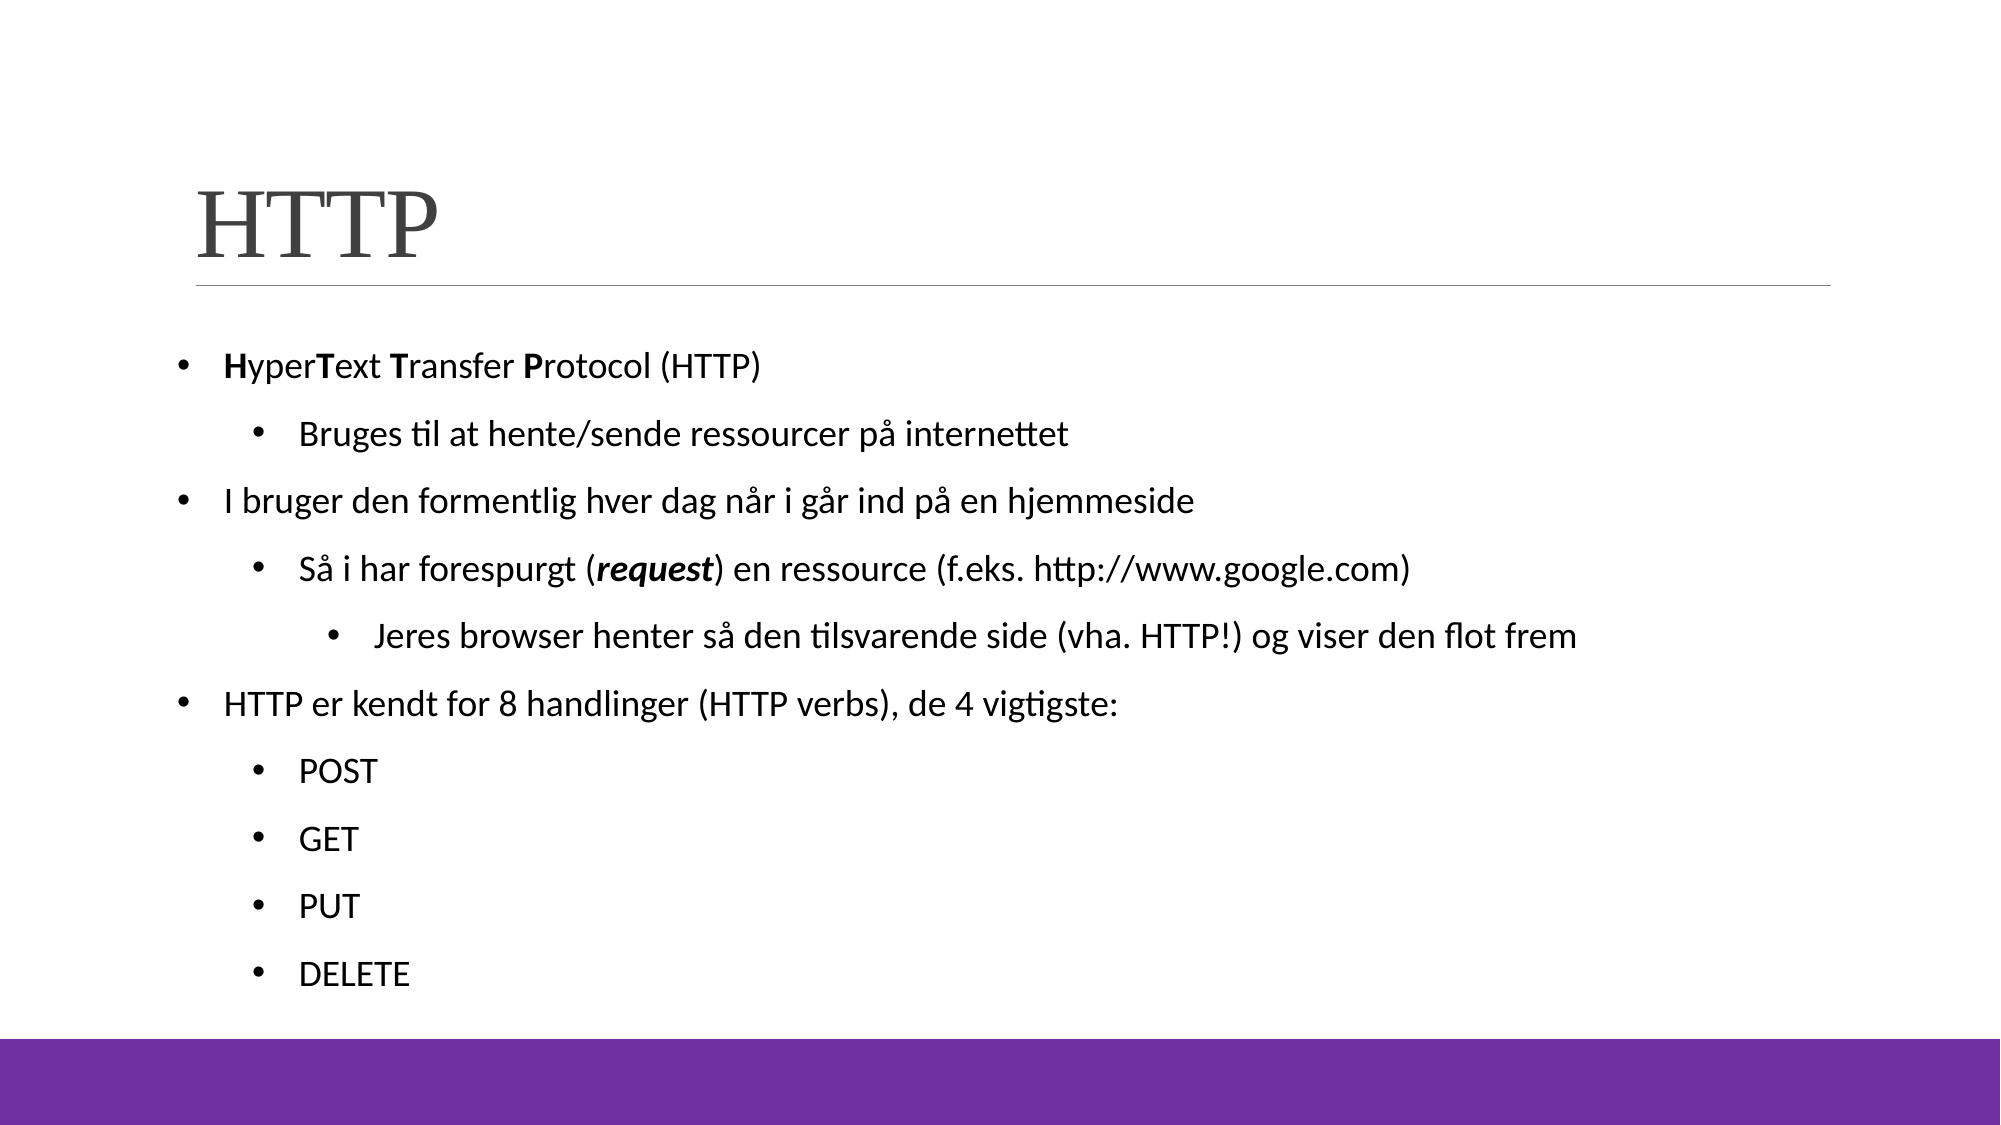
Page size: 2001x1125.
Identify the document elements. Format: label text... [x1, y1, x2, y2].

text_box HyperText Transfer Protocol (HTTP) Bruges til at hente/sende ressourcer på internettet I bruger den formentlig hver dag når i går ind på en hjemmeside Så i har forespurgt (request) en ressource (f.eks. http://www.google.com) Jeres browser henter så den tilsvarende side (vha. HTTP!) og viser den flot frem HTTP er kendt for 8 handlinger (HTTP verbs), de 4 vigtigste: POST GET PUT DELETE [162, 311, 1838, 1069]
title HTTP [180, 47, 1830, 285]
